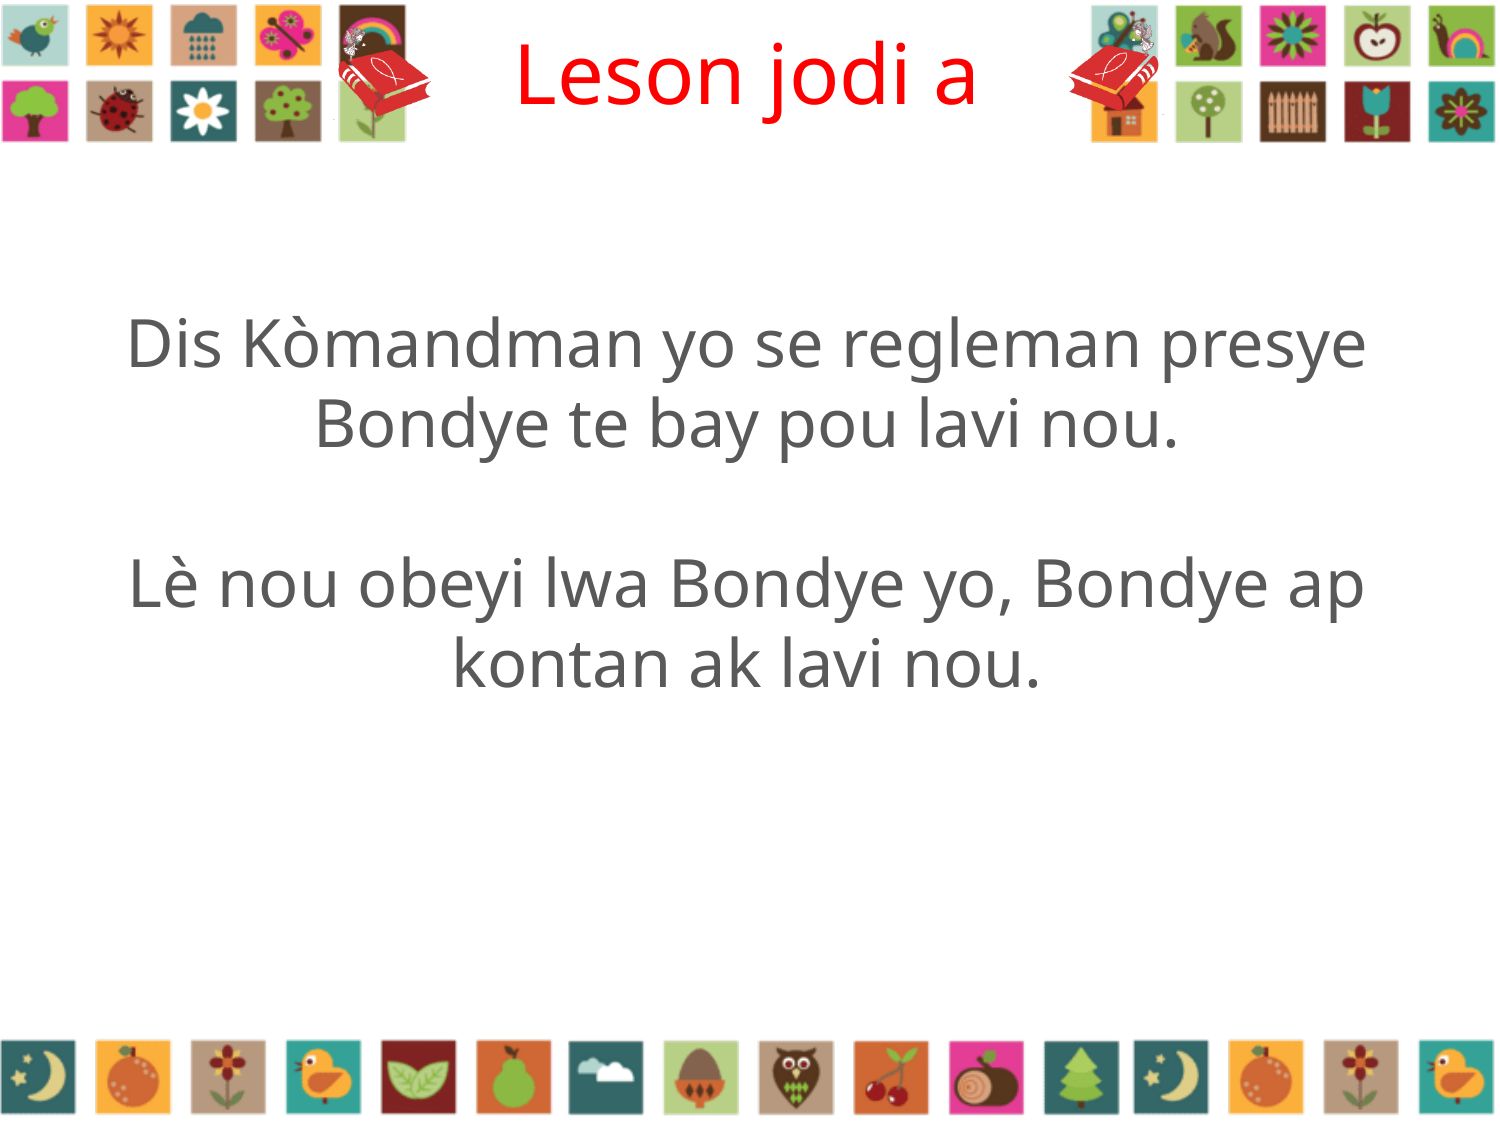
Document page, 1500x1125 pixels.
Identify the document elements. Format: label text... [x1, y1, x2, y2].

text_box Leson jodi a [425, 13, 1078, 129]
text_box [0, 1028, 1500, 1118]
text_box Dis Kòmandman yo se regleman presye Bondye te bay pou lavi nou. Lè nou obeyi lwa Bondye yo, Bondye ap kontan ak lavi nou. [74, 293, 1421, 868]
picture [0, 3, 463, 150]
picture [1037, 3, 1500, 150]
